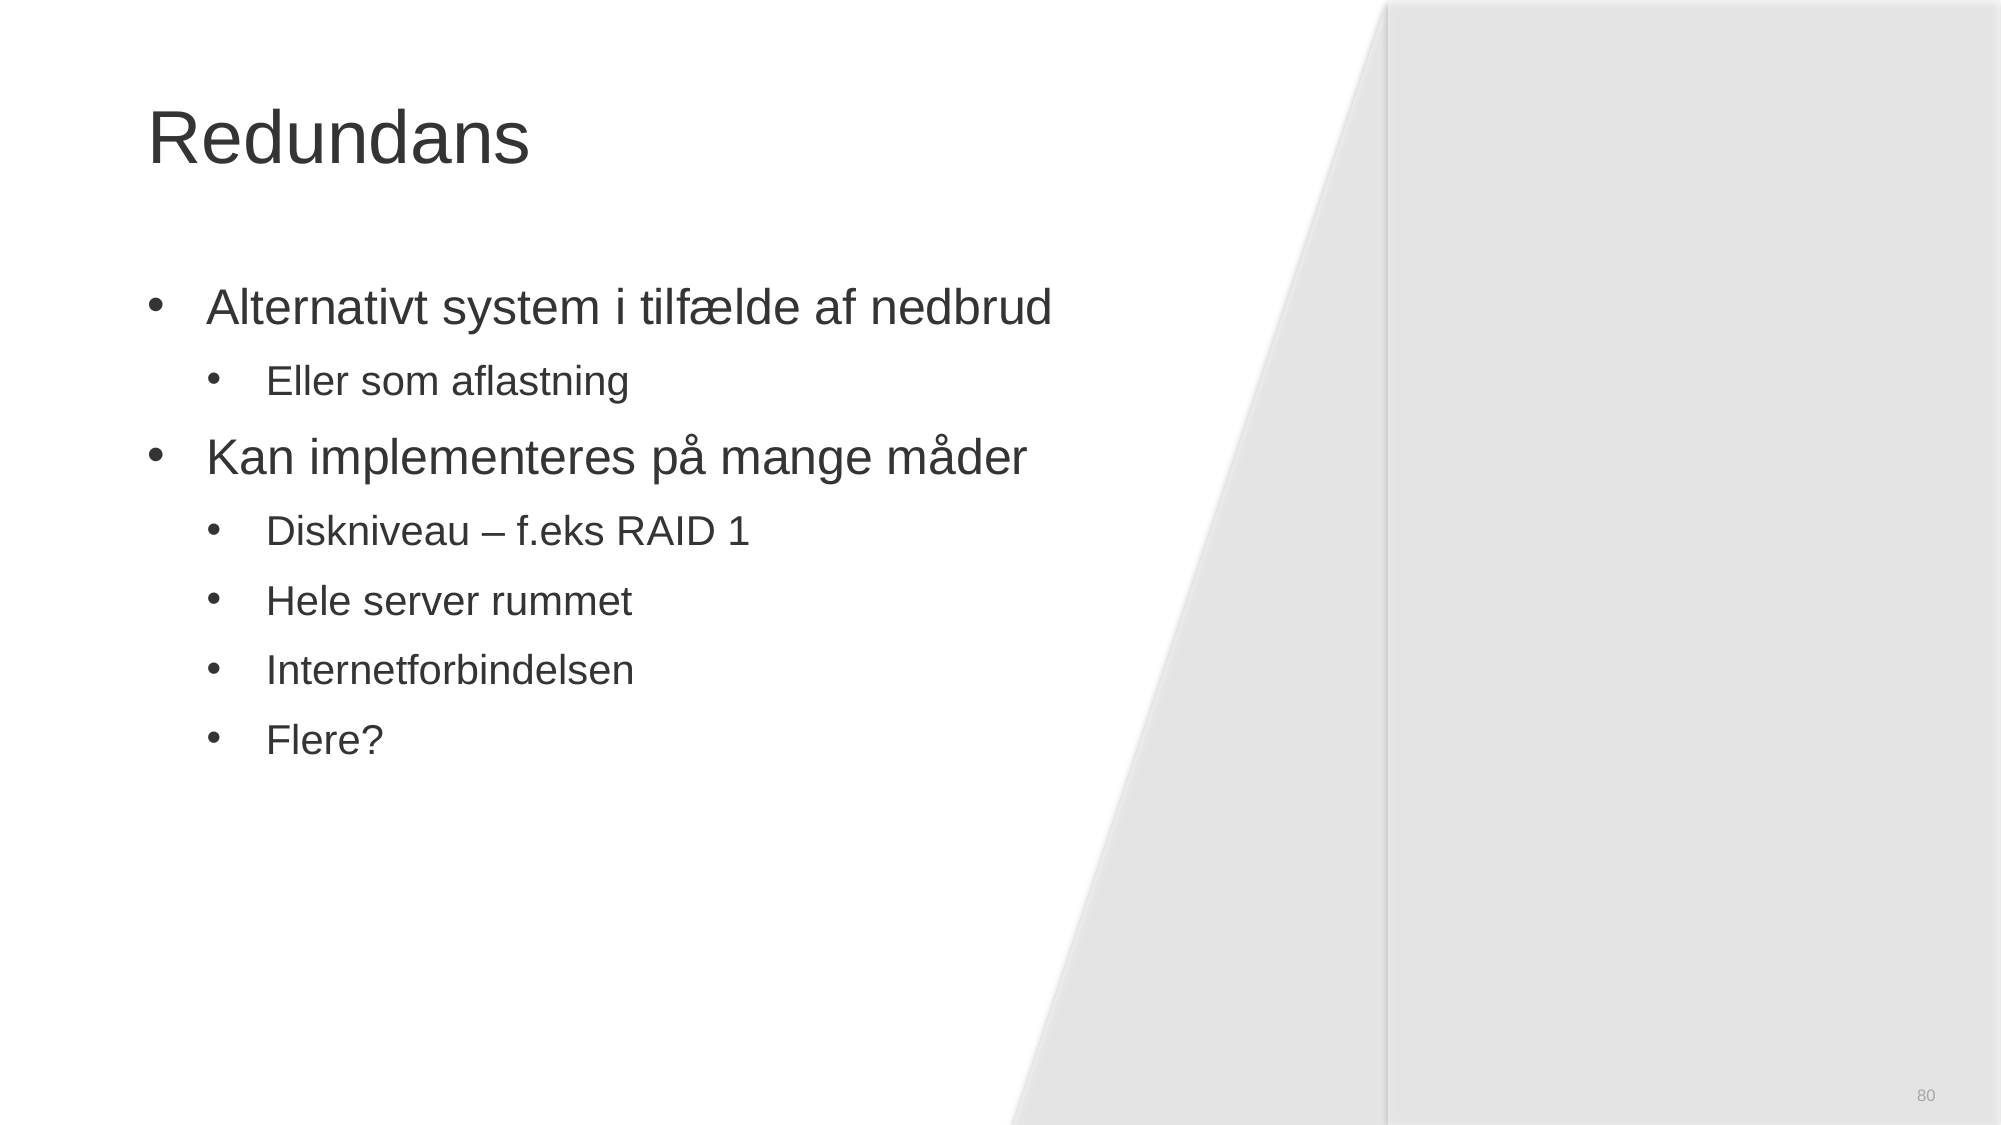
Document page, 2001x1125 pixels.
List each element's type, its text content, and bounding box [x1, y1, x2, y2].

title Redundans [147, 88, 1861, 180]
list Alternativt system i tilfælde af nedbrud Eller som aflastning Kan implementeres på mange måder Diskniveau – f.eks RAID 1 Hele server rummet Internetforbindelsen Flere? [147, 265, 1542, 975]
slide_number 80 [1631, 1077, 1951, 1113]
